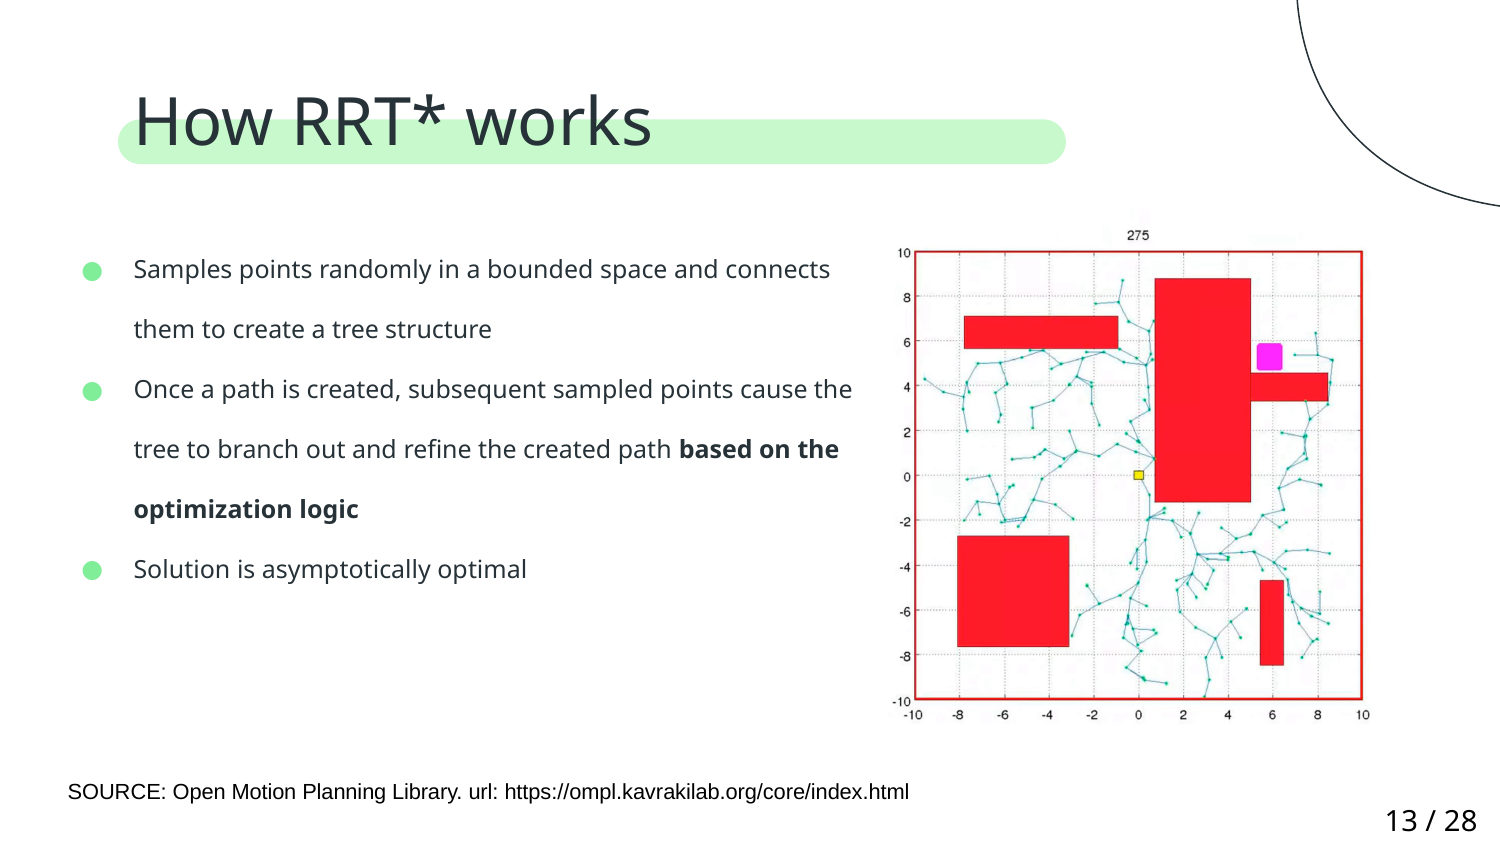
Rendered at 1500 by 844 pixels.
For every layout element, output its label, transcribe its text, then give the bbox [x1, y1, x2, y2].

text_box Samples points randomly in a bounded space and connects them to create a tree structure Once a path is created, subsequent sampled points cause the tree to branch out and refine the created path based on the optimization logic Solution is asymptotically optimal [43, 208, 862, 761]
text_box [863, 208, 1395, 761]
title How RRT* works [118, 63, 1382, 165]
text_box SOURCE: Open Motion Planning Library. url: https://ompl.kavrakilab.org/core/index.html [52, 770, 1375, 811]
text_box 13 / 28 [1369, 794, 1500, 844]
